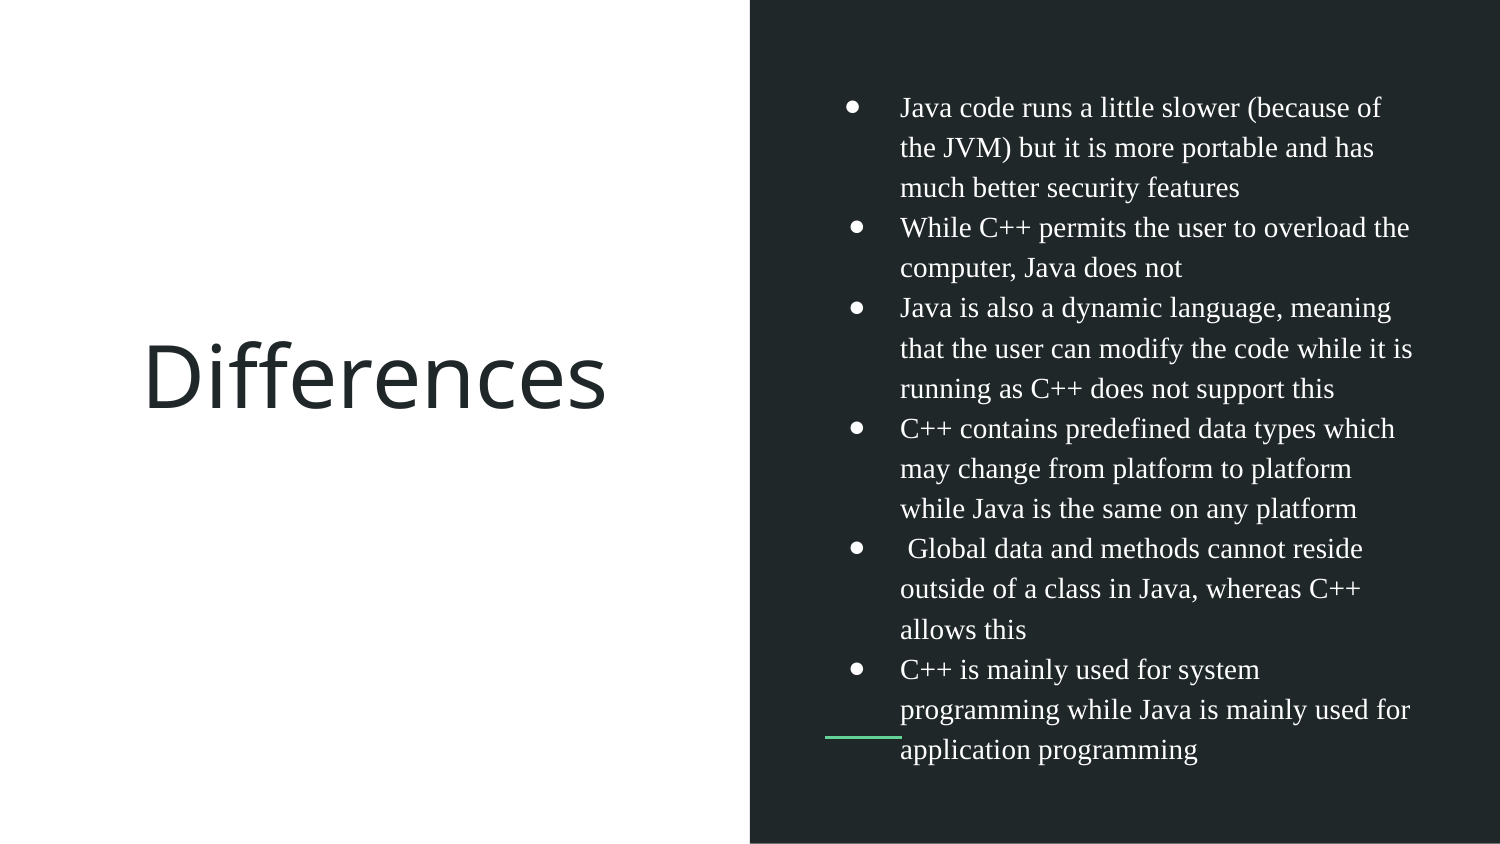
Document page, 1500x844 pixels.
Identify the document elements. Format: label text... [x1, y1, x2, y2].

list Java code runs a little slower (because of the JVM) but it is more portable and has much better security features While C++ permits the user to overload the computer, Java does not Java is also a dynamic language, meaning that the user can modify the code while it is running as C++ does not support this C++ contains predefined data types which may change from platform to platform while Java is the same on any platform Global data and methods cannot reside outside of a class in Java, whereas C++ allows this C++ is mainly used for system programming while Java is mainly used for application programming [810, 20, 1440, 828]
title Differences [43, 298, 708, 546]
